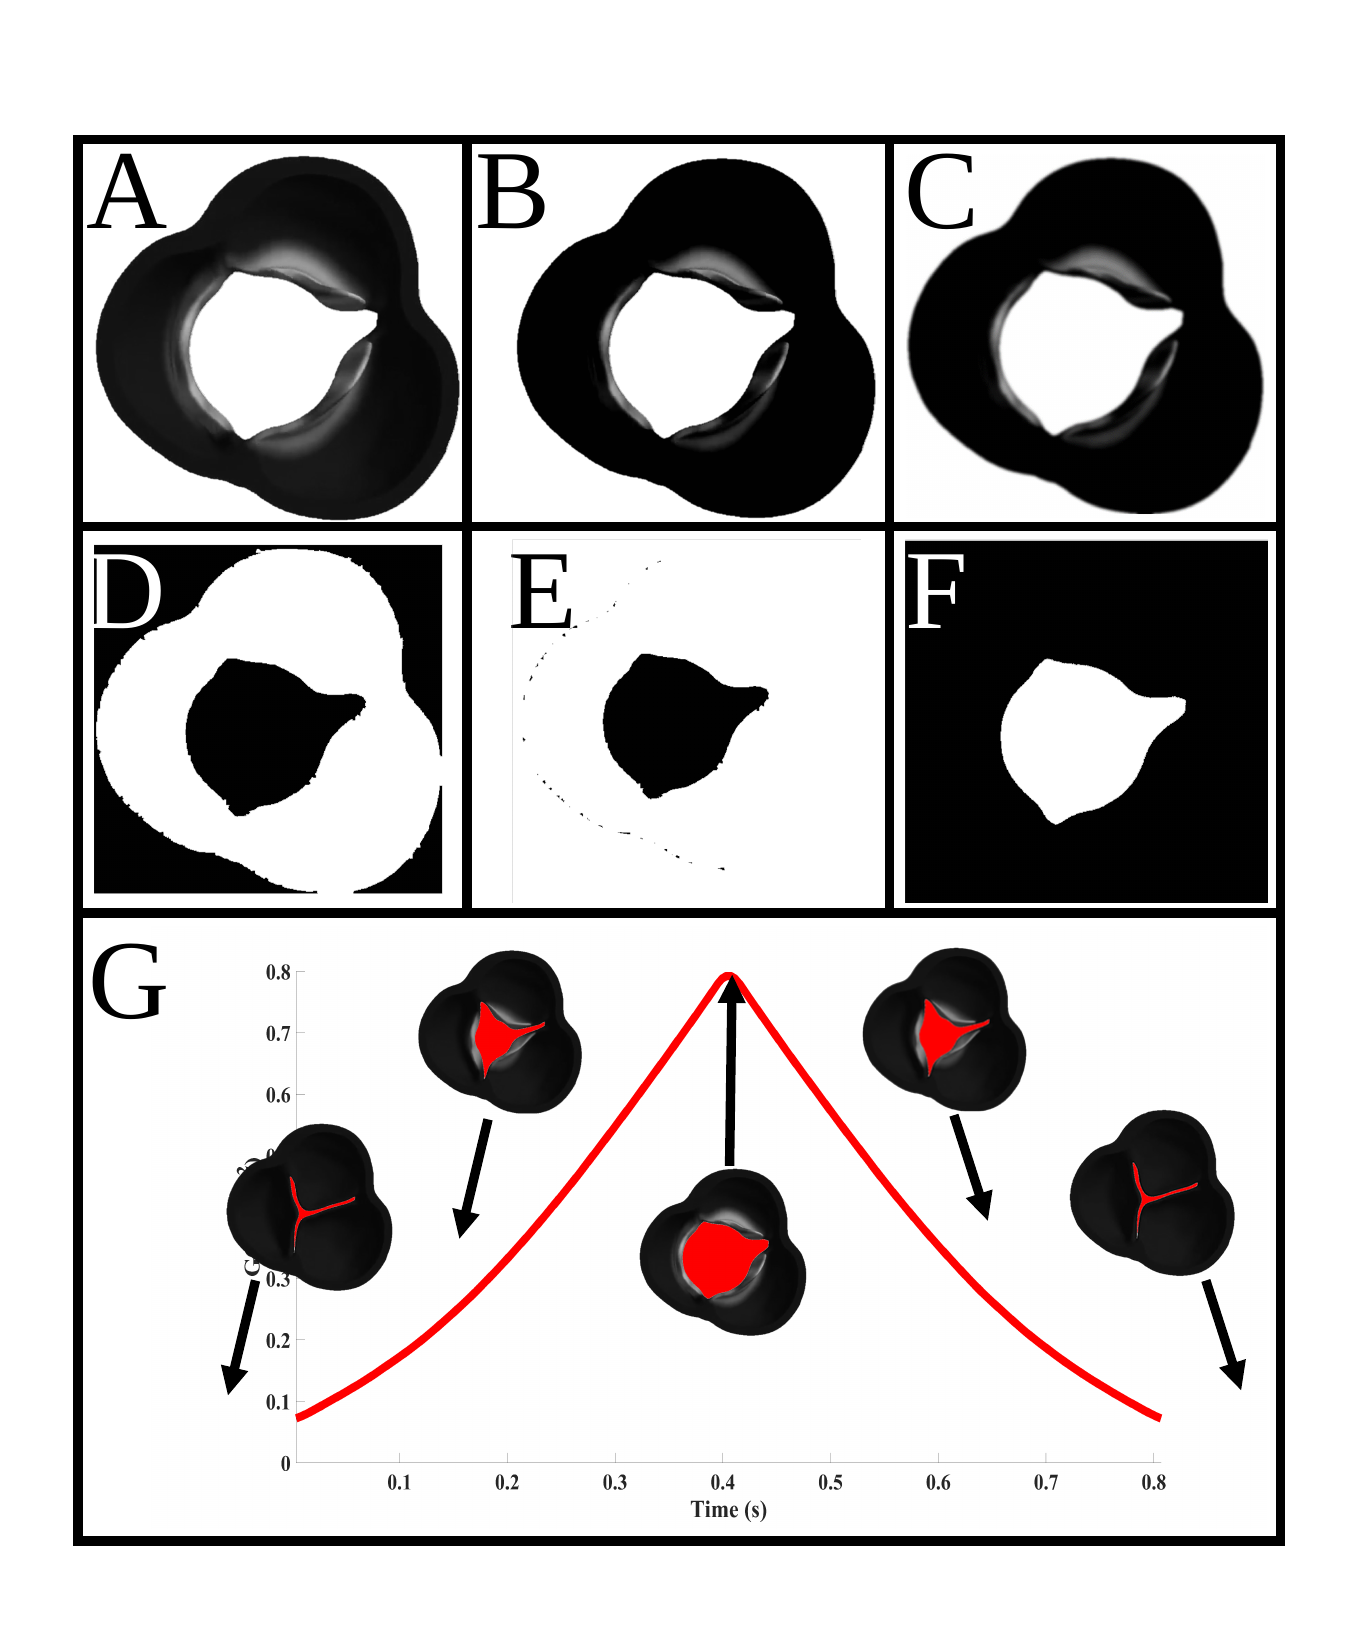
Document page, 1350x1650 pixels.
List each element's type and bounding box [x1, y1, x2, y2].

text_box [69, 108, 1281, 1541]
